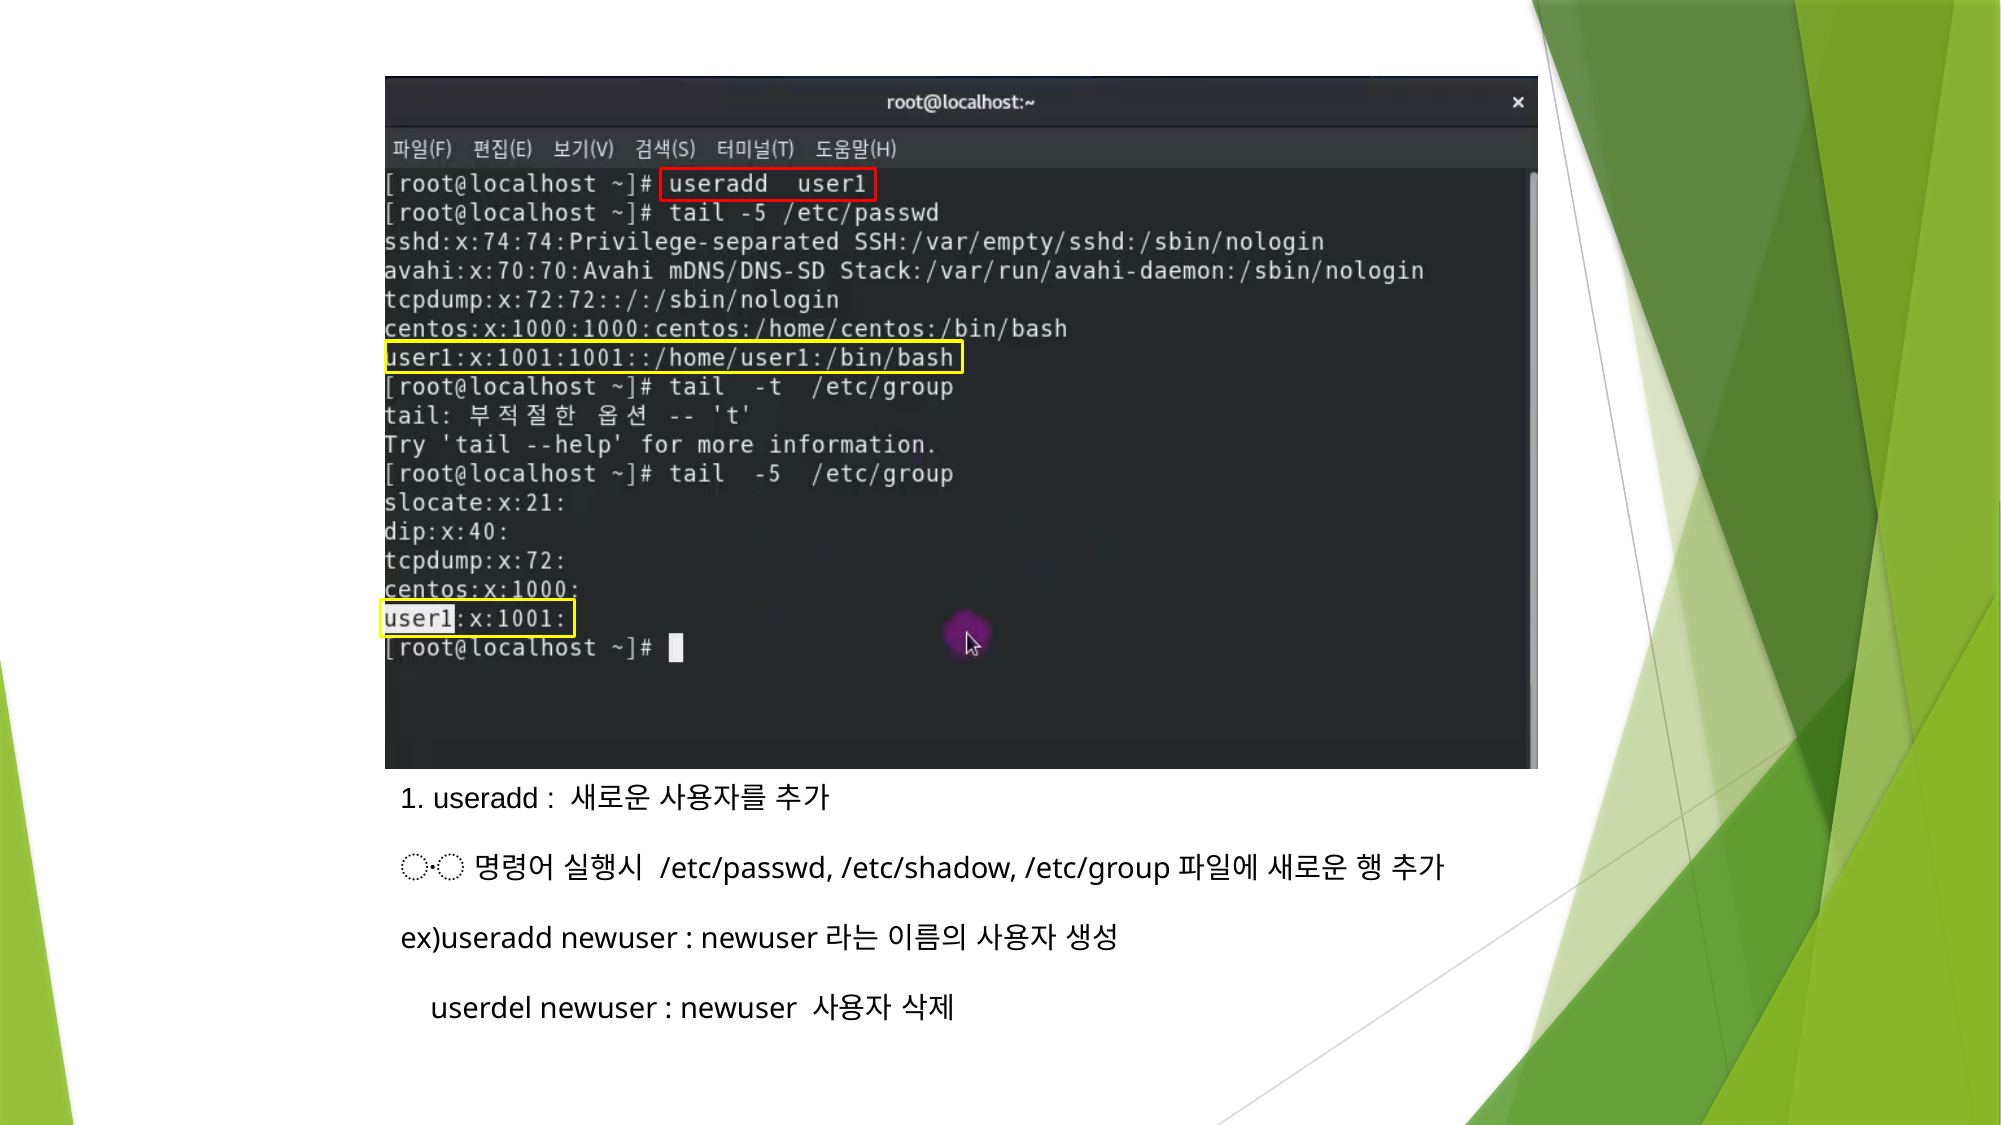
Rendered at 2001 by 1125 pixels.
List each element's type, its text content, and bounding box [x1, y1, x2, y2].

picture [385, 75, 1538, 770]
text_box 1. useradd : 새로운 사용자를 추가 〮 명령어 실행시 /etc/passwd, /etc/shadow, /etc/group파일에 새로운 행 추가 ex)useradd newuser : newuser라는 이름의 사용자 생성 userdel newuser : newuser 사용자 삭제 [385, 778, 1538, 1032]
